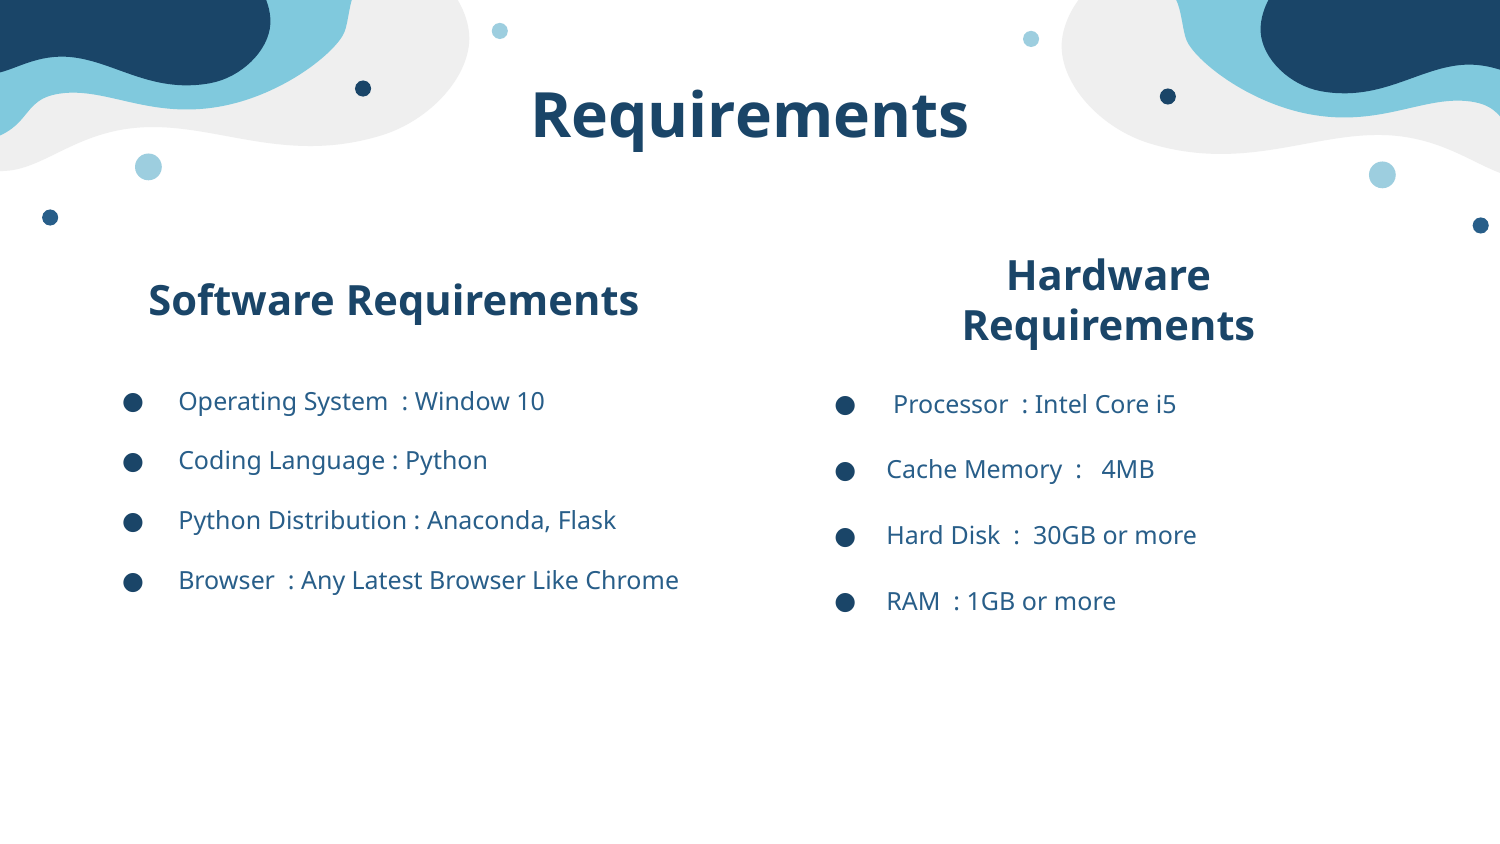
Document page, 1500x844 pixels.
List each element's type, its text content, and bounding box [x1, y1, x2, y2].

subtitle Processor : Intel Core i5 Cache Memory : 4MB Hard Disk : 30GB or more RAM : 1GB or more [796, 358, 1426, 684]
subtitle Operating System : Window 10 Coding Language : Python Python Distribution : Anaconda, Flask Browser : Any Latest Browser Like Chrome [88, 369, 718, 695]
title Requirements [466, 59, 1033, 154]
subtitle Hardware Requirements [846, 269, 1371, 329]
subtitle Software Requirements [129, 269, 659, 329]
